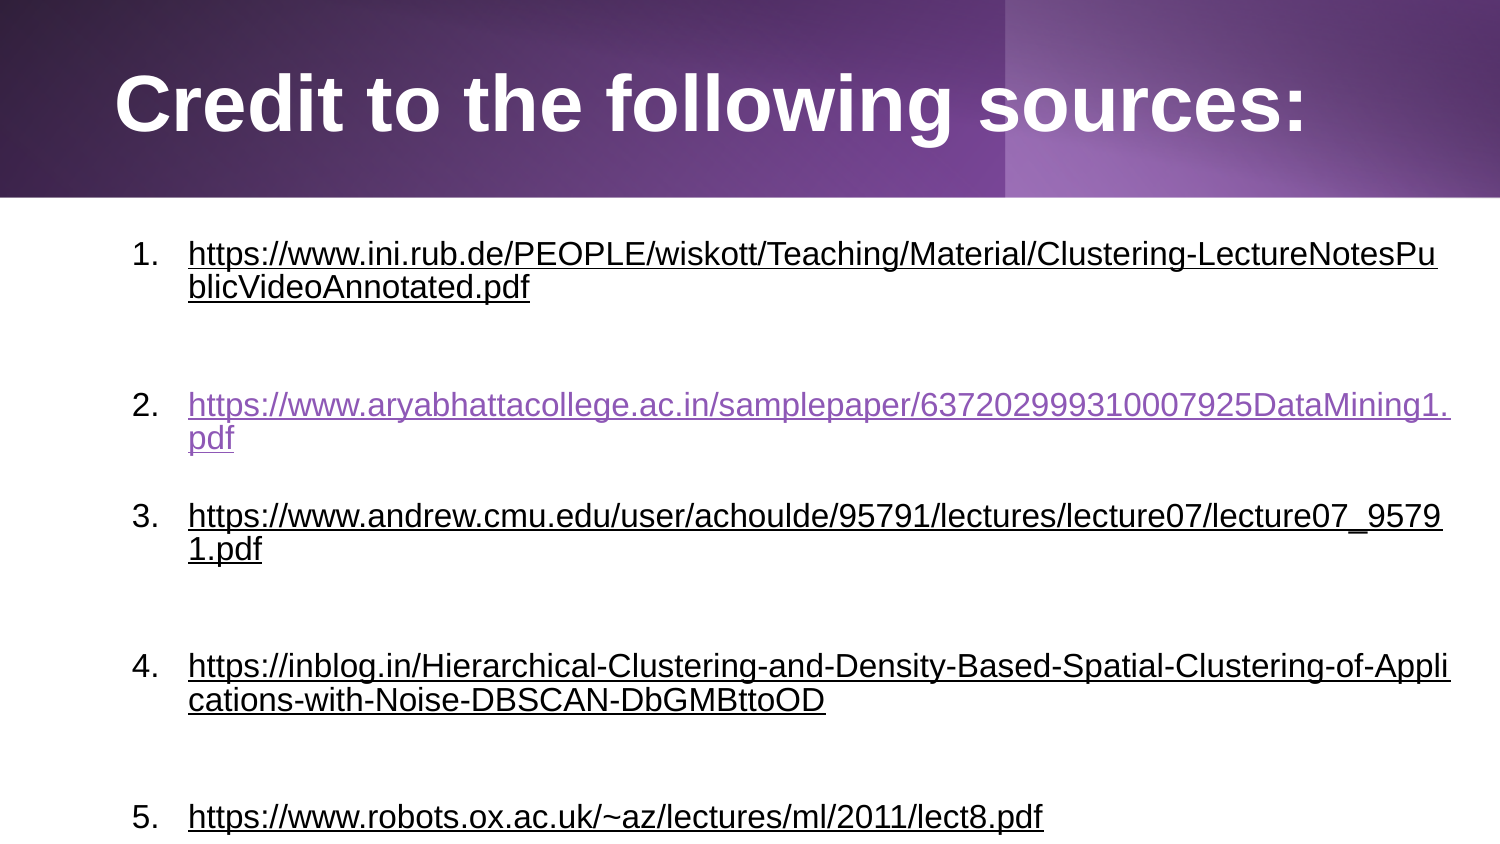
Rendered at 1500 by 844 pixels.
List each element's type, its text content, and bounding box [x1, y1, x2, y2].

text_box https://www.ini.rub.de/PEOPLE/wiskott/Teaching/Material/Clustering-LectureNotesPublicVideoAnnotated.pdf https://www.aryabhattacollege.ac.in/samplepaper/637202999310007925DataMining1.pdf https://www.andrew.cmu.edu/user/achoulde/95791/lectures/lecture07/lecture07_95791.pdf https://inblog.in/Hierarchical-Clustering-and-Density-Based-Spatial-Clustering-of-Applications-with-Noise-DBSCAN-DbGMBttoOD https://www.robots.ox.ac.uk/~az/lectures/ml/2011/lect8.pdf [117, 224, 1469, 710]
title Credit to the following sources: [103, 23, 1397, 188]
picture [0, 0, 1500, 199]
